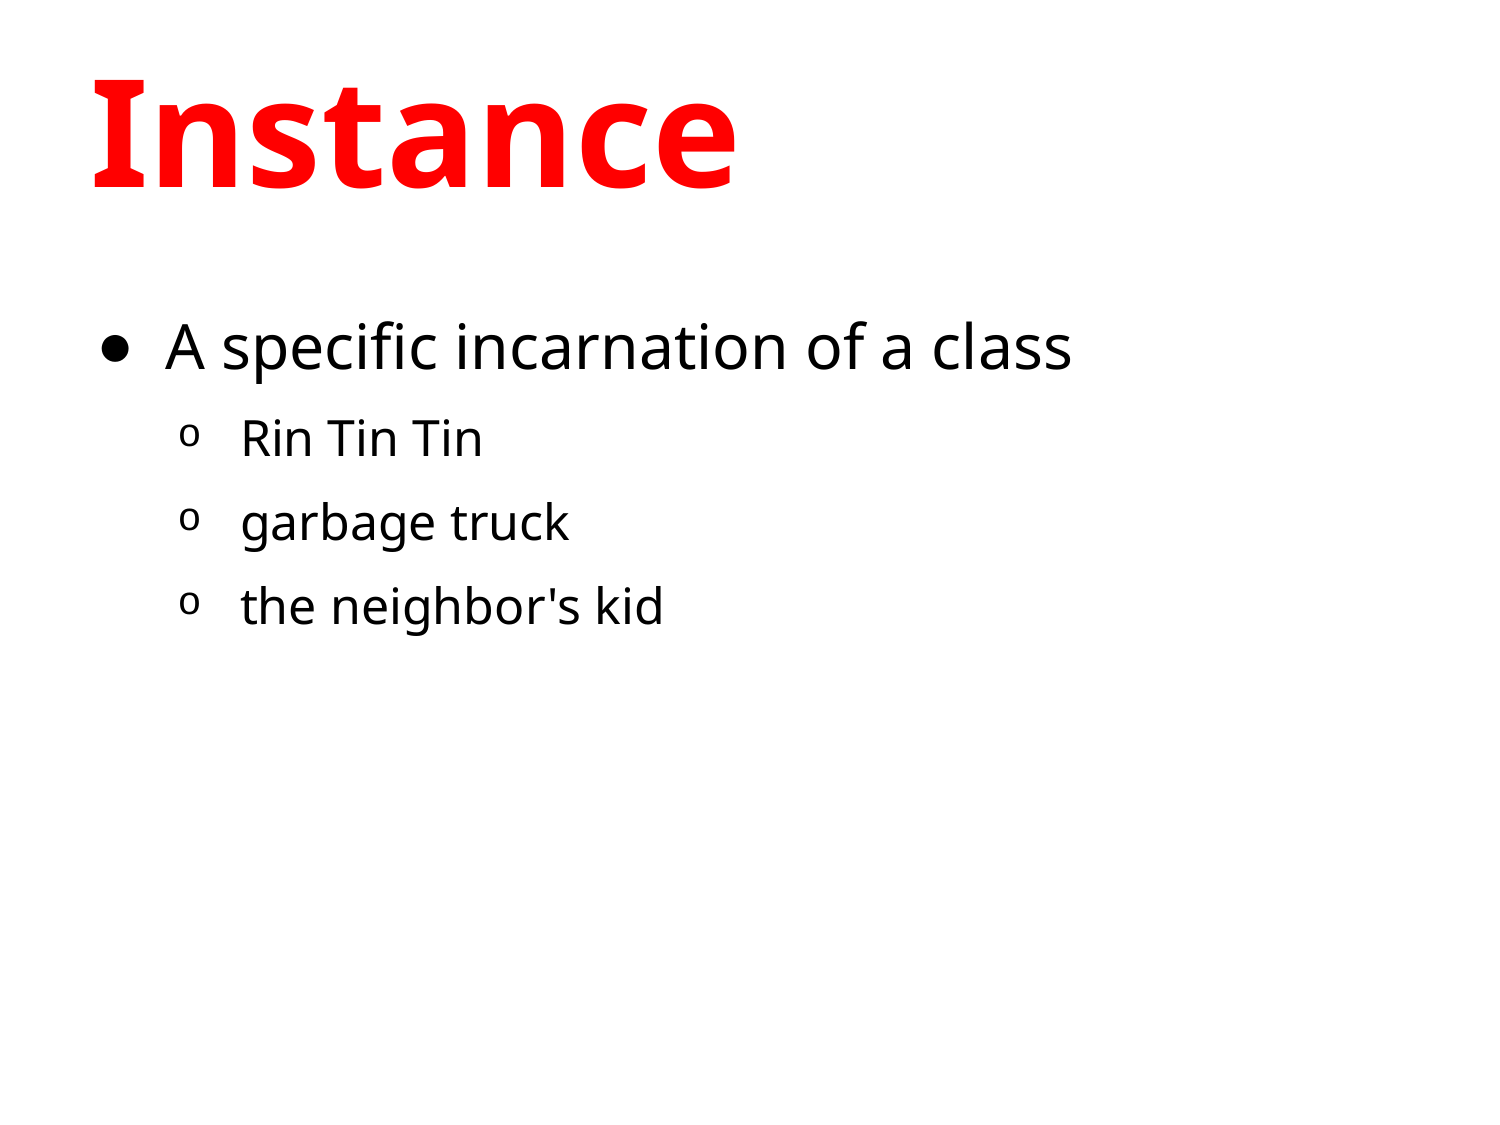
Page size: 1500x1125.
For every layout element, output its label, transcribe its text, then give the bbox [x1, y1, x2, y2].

title Instance [75, 45, 1425, 233]
list A specific incarnation of a class Rin Tin Tin garbage truck the neighbor's kid [75, 262, 1425, 1078]
